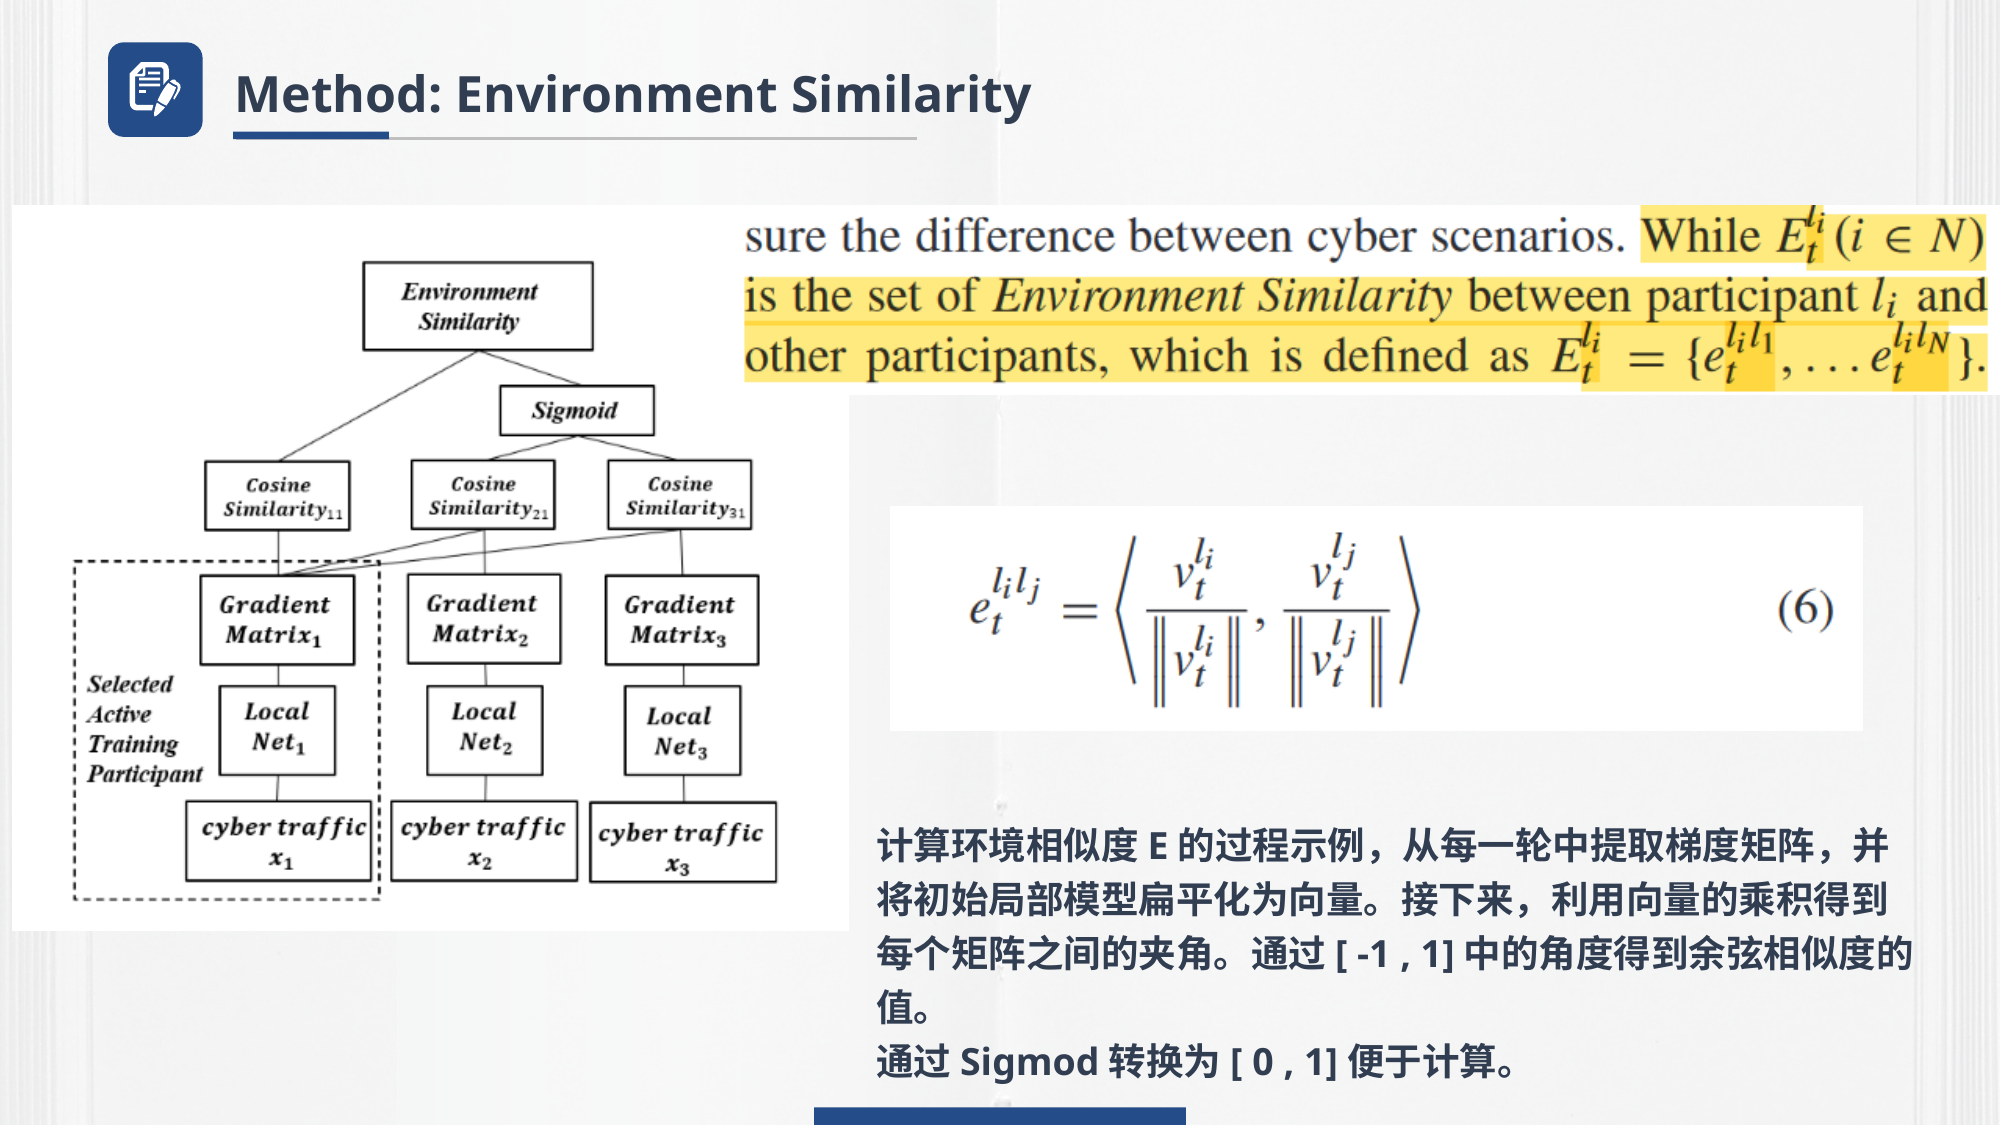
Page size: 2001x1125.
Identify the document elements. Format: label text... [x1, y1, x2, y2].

text_box 计算环境相似度E的过程示例，从每一轮中提取梯度矩阵，并将初始局部模型扁平化为向量。接下来，利用向量的乘积得到每个矩阵之间的夹角。通过[ -1 , 1]中的角度得到余弦相似度的值。 通过Sigmod转换为[ 0 , 1]便于计算。 [876, 813, 1924, 1084]
picture [12, 205, 2000, 931]
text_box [108, 42, 203, 137]
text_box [233, 131, 918, 140]
picture [890, 506, 1863, 731]
text_box Method: Environment Similarity [219, 43, 1796, 131]
